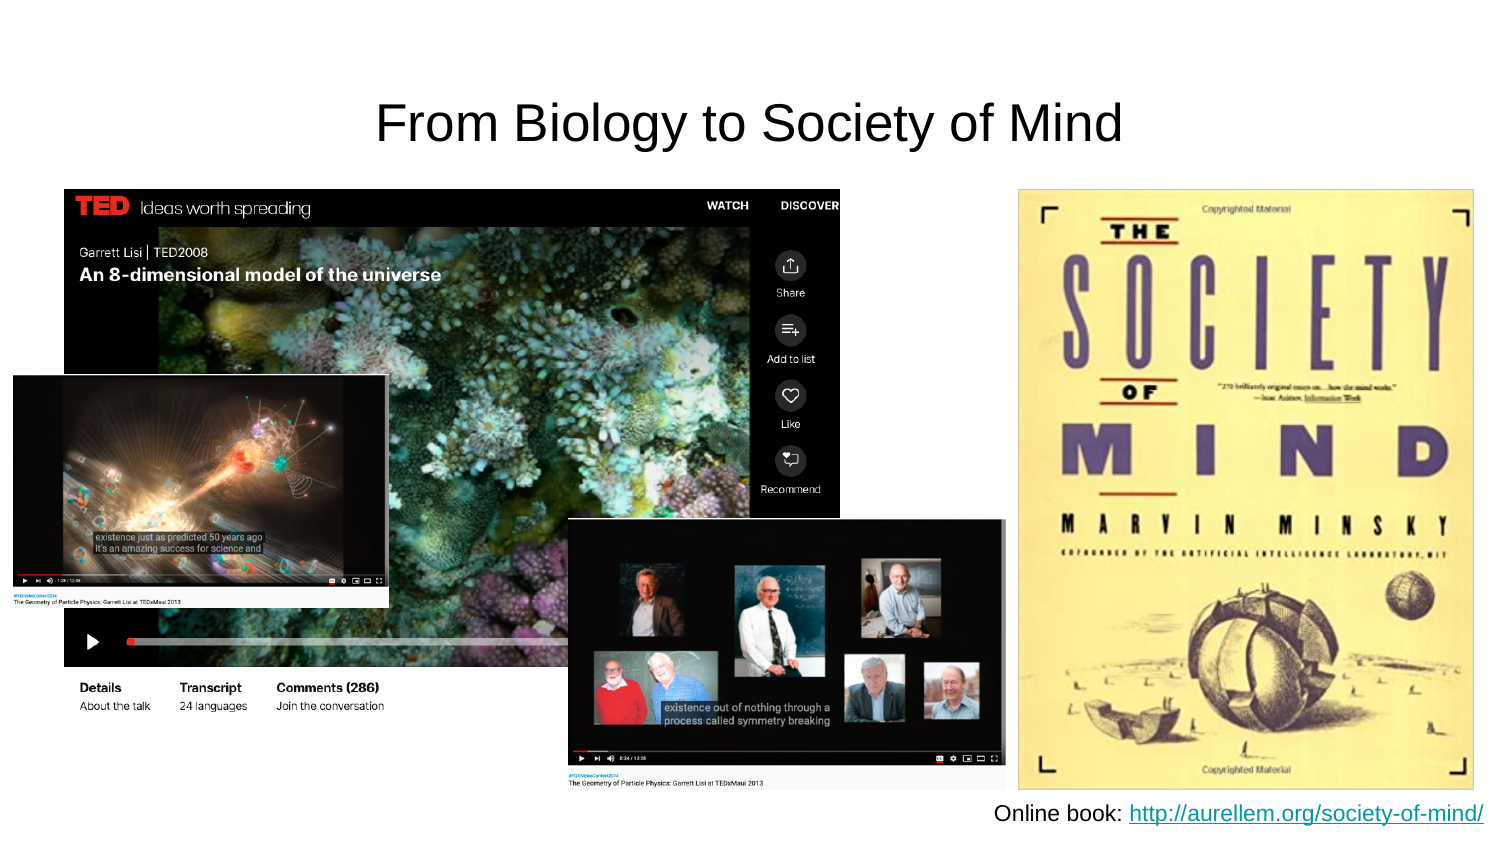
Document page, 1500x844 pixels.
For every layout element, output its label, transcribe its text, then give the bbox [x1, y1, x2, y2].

picture [1018, 189, 1474, 791]
title From Biology to Society of Mind [51, 72, 1449, 167]
picture [13, 189, 1006, 791]
text_box Online book: http://aurellem.org/society-of-mind/ [979, 790, 1500, 834]
